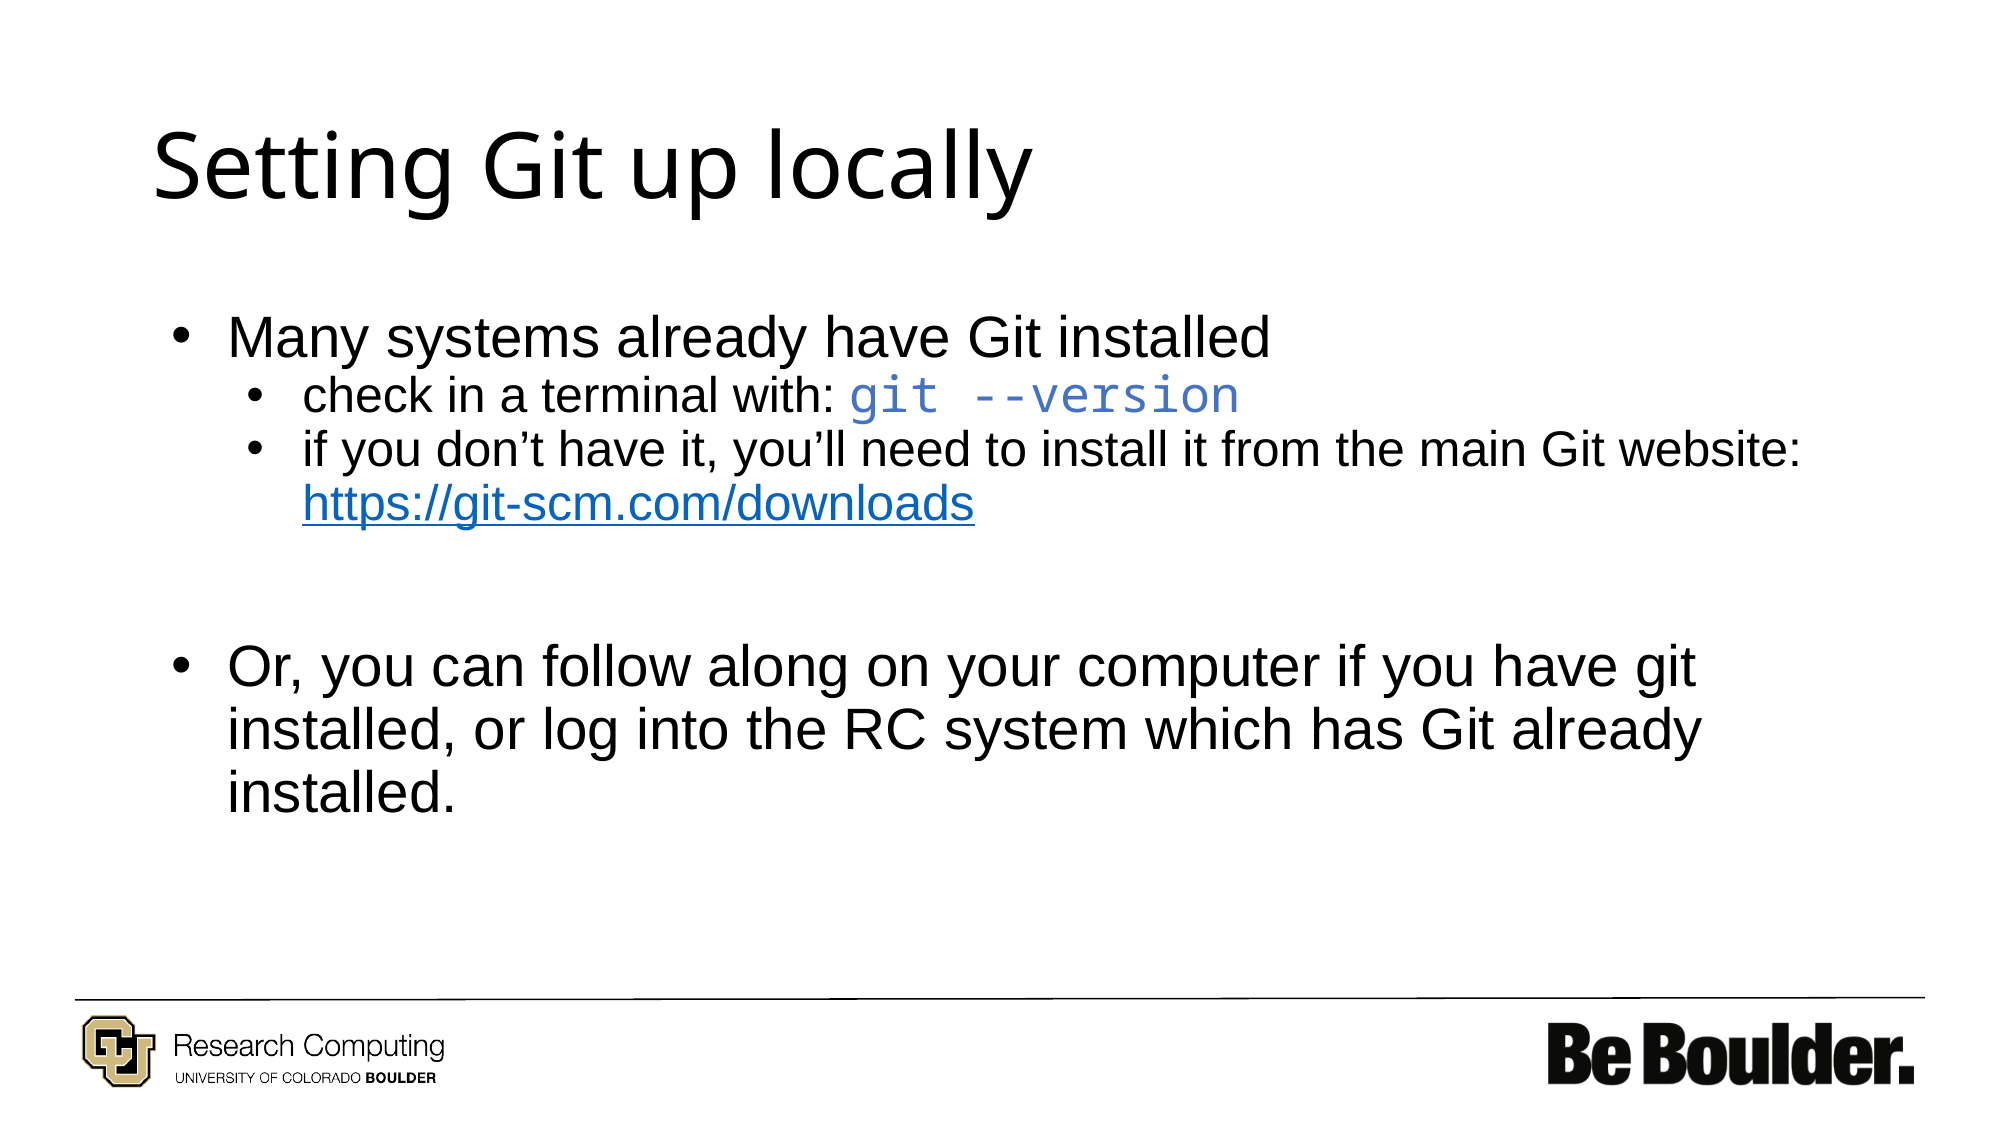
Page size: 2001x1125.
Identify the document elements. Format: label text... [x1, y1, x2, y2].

picture [81, 1015, 444, 1088]
picture [1524, 1015, 1938, 1088]
title Setting Git up locally [137, 59, 1863, 278]
list Many systems already have Git installed check in a terminal with: git --version if you don’t have it, you’ll need to install it from the main Git website: https://git-scm.com/downloads Or, you can follow along on your computer if you have git installed, or log into the RC system which has Git already installed. [137, 299, 1863, 983]
